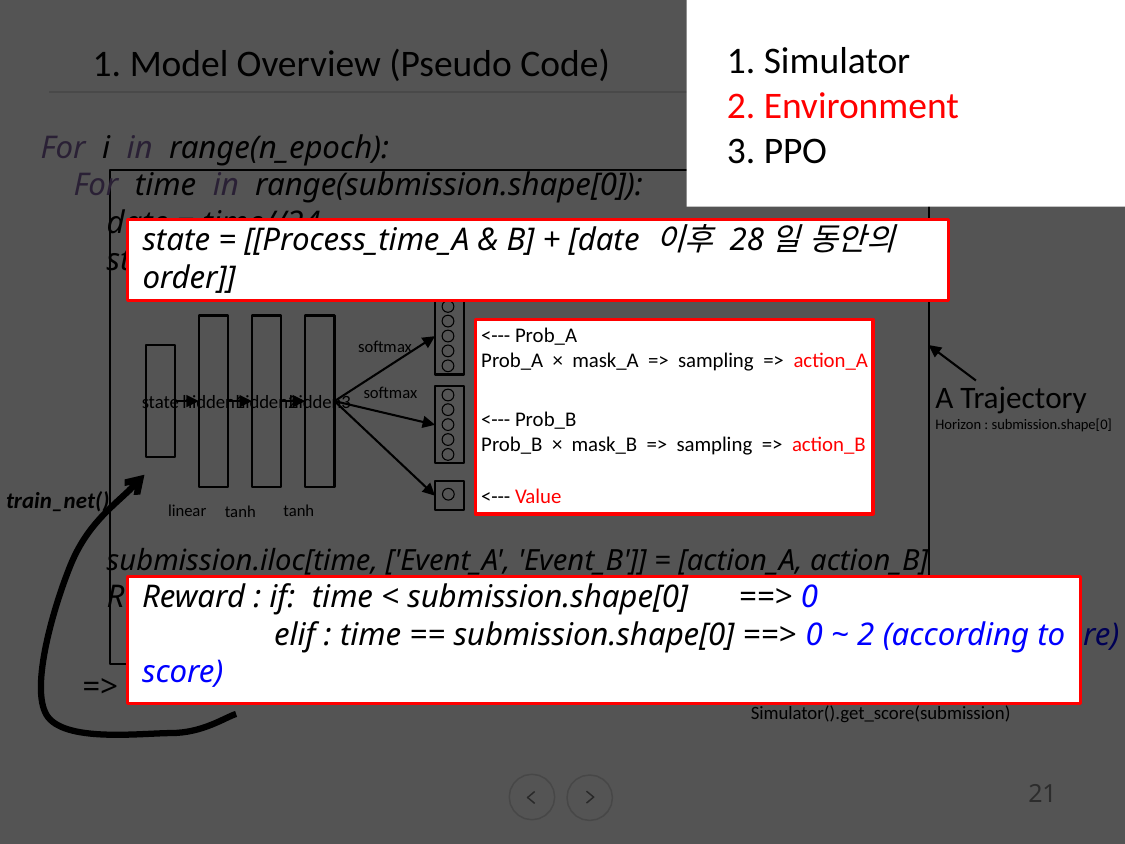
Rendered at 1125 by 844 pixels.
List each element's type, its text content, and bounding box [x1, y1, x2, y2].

text_box 1. Simulator 2. Environment 3. PPO [684, 0, 1125, 209]
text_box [928, 344, 977, 381]
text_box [334, 335, 436, 400]
text_box train_net() [0, 478, 163, 521]
text_box Reward : if: time < submission.shape[0] ==> 0 elif : time == submission.shape[0] ==> 0 ~ 2 (according to score) [127, 576, 1081, 704]
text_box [334, 400, 436, 496]
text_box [466, 314, 900, 515]
text_box [0, 0, 1125, 844]
text_box state = [[Process_time_A & B] + [date 이후 28일 동안의 order]] [127, 219, 949, 301]
